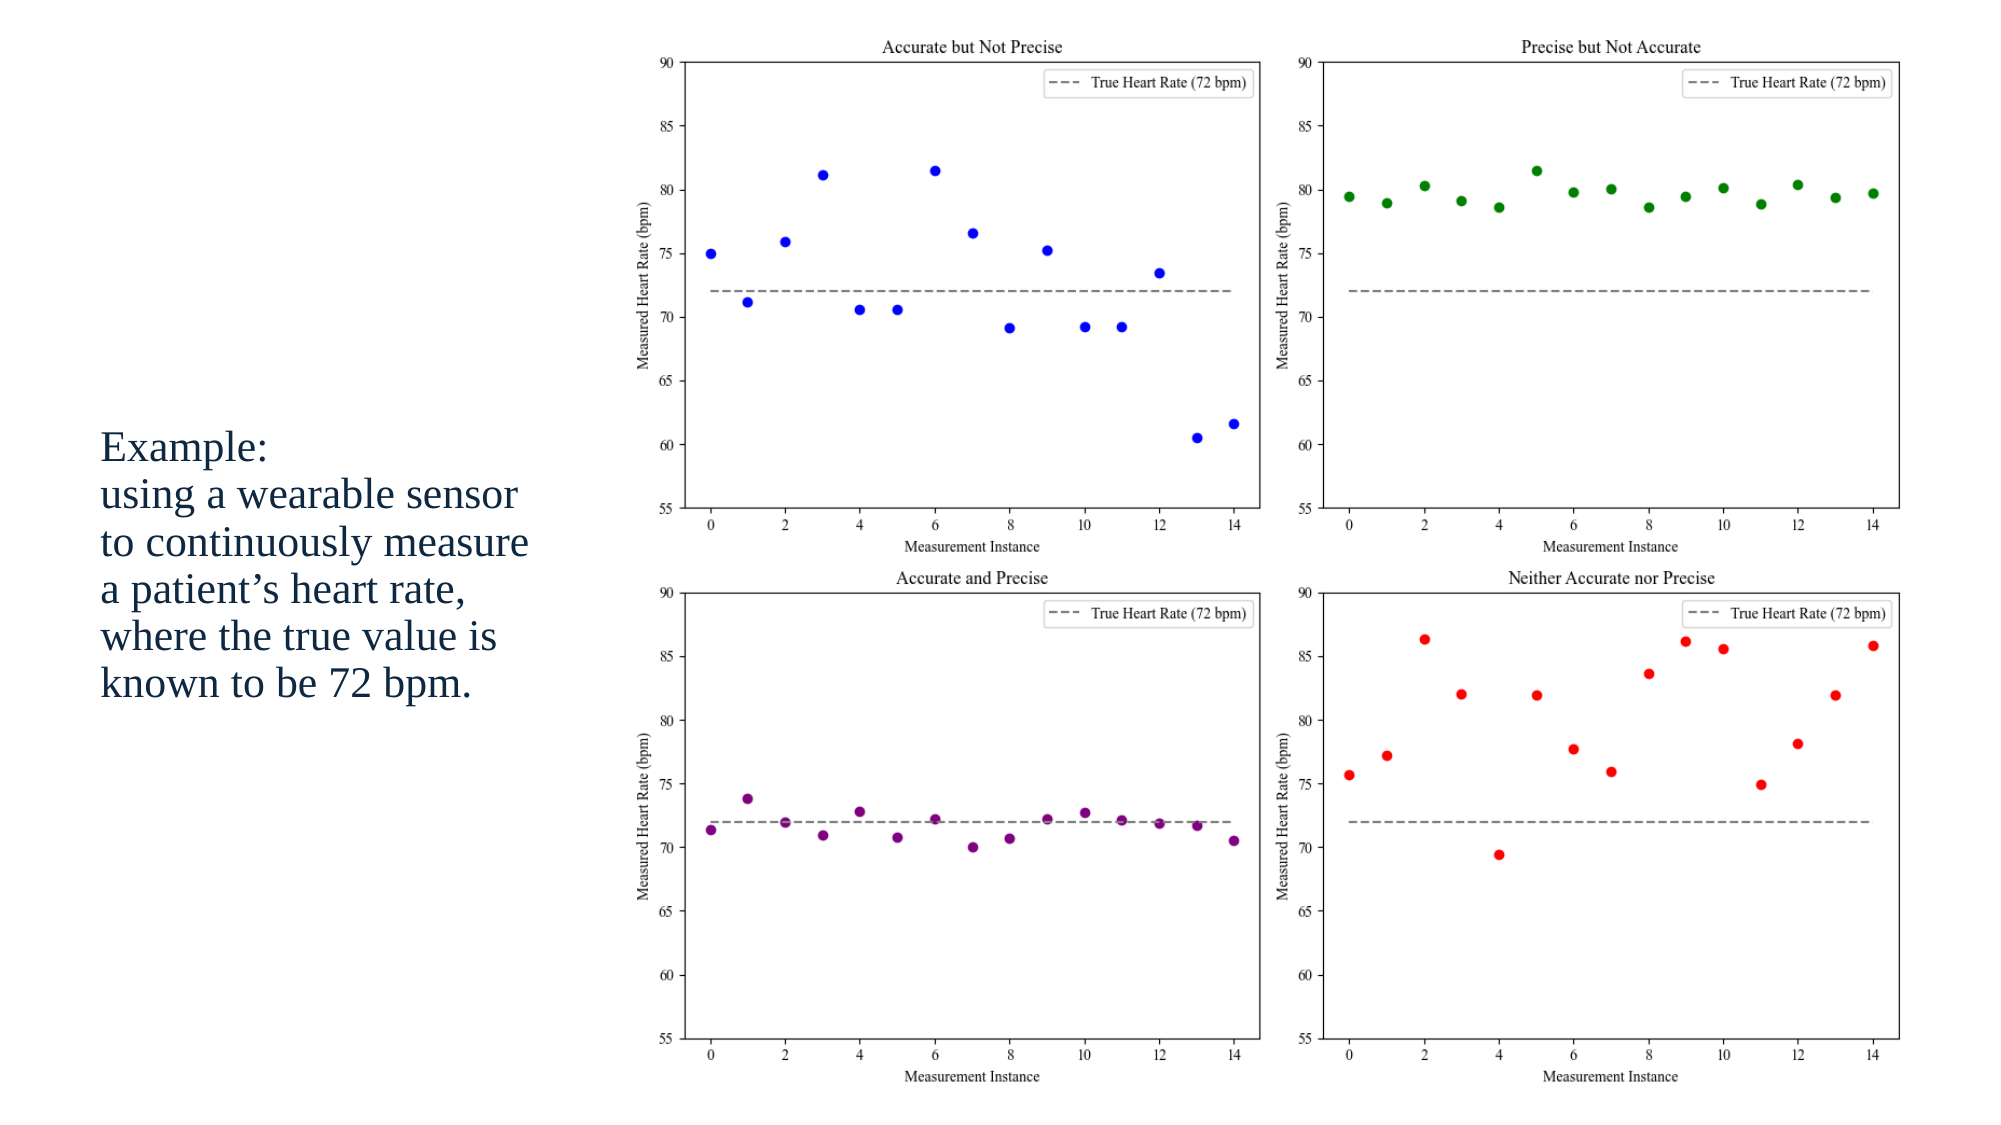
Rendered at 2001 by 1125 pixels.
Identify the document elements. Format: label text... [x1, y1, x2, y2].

title Example: using a wearable sensor to continuously measure a patient’s heart rate, where the true value is known to be 72 bpm. [85, 410, 561, 715]
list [620, 23, 1915, 1102]
